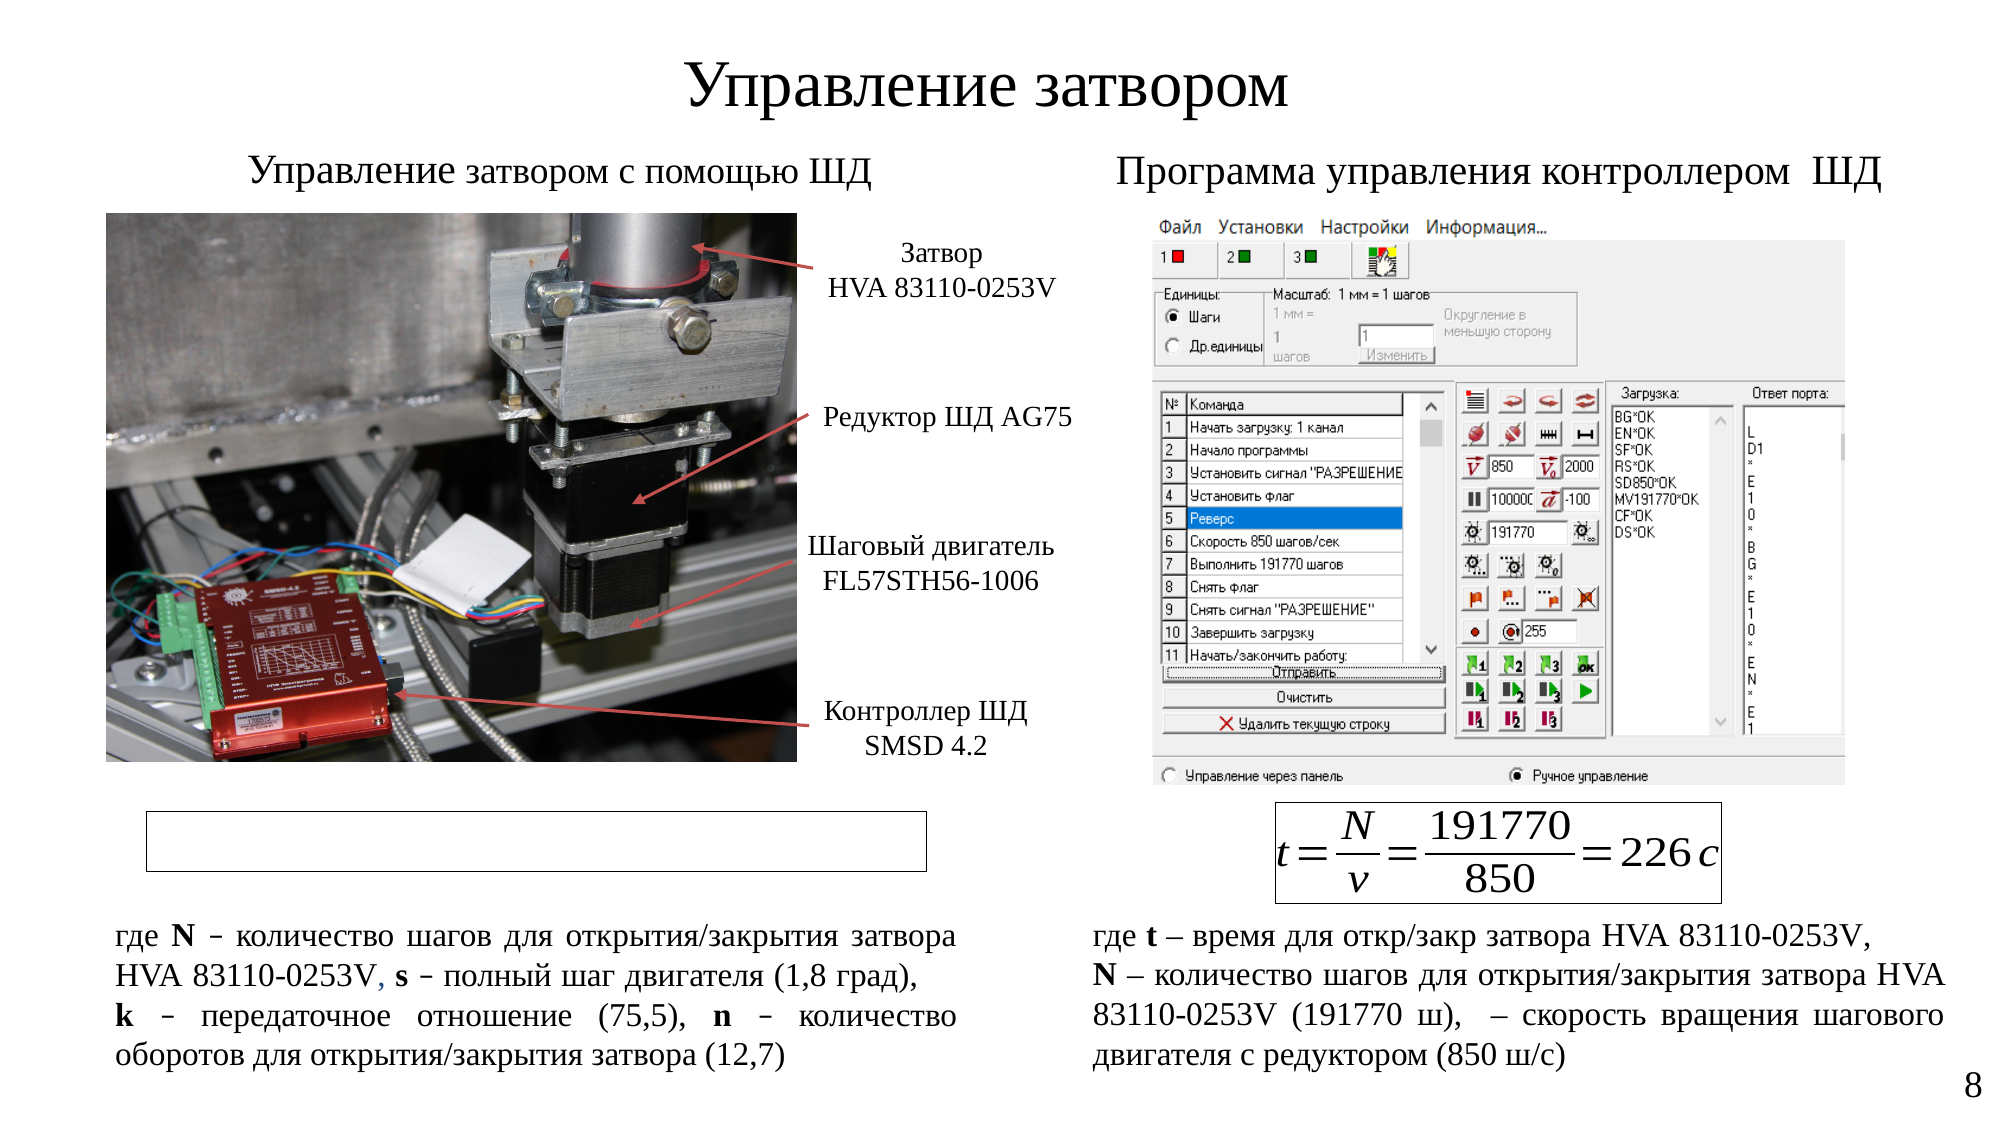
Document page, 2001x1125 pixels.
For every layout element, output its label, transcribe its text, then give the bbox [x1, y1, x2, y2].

title Управление затвором [33, 24, 1941, 136]
text_box Шаговый двигатель FL57STH56-1006 [801, 518, 1077, 604]
text_box Управление затвором с помощью ШД [232, 134, 908, 200]
text_box Затвор HVA 83110-0253V [813, 225, 1078, 311]
text_box Программа управления контроллером ШД [1057, 135, 1941, 201]
picture [1152, 208, 1846, 785]
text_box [631, 414, 809, 505]
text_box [690, 245, 814, 270]
text_box 8 [1949, 1053, 2000, 1111]
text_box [393, 693, 809, 727]
text_box где N – количество шагов для открытия/закрытия затвора HVA 83110-0253V, s – полный шаг двигателя (1,8 град), k – передаточное отношение (75,5), n – количество оборотов для открытия/закрытия затвора (12,7) [100, 905, 973, 1080]
picture [106, 212, 797, 762]
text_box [628, 561, 792, 628]
text_box Контроллер ШД SMSD 4.2 [809, 683, 1044, 769]
text_box Редуктор ШД AG75 [808, 389, 1095, 440]
